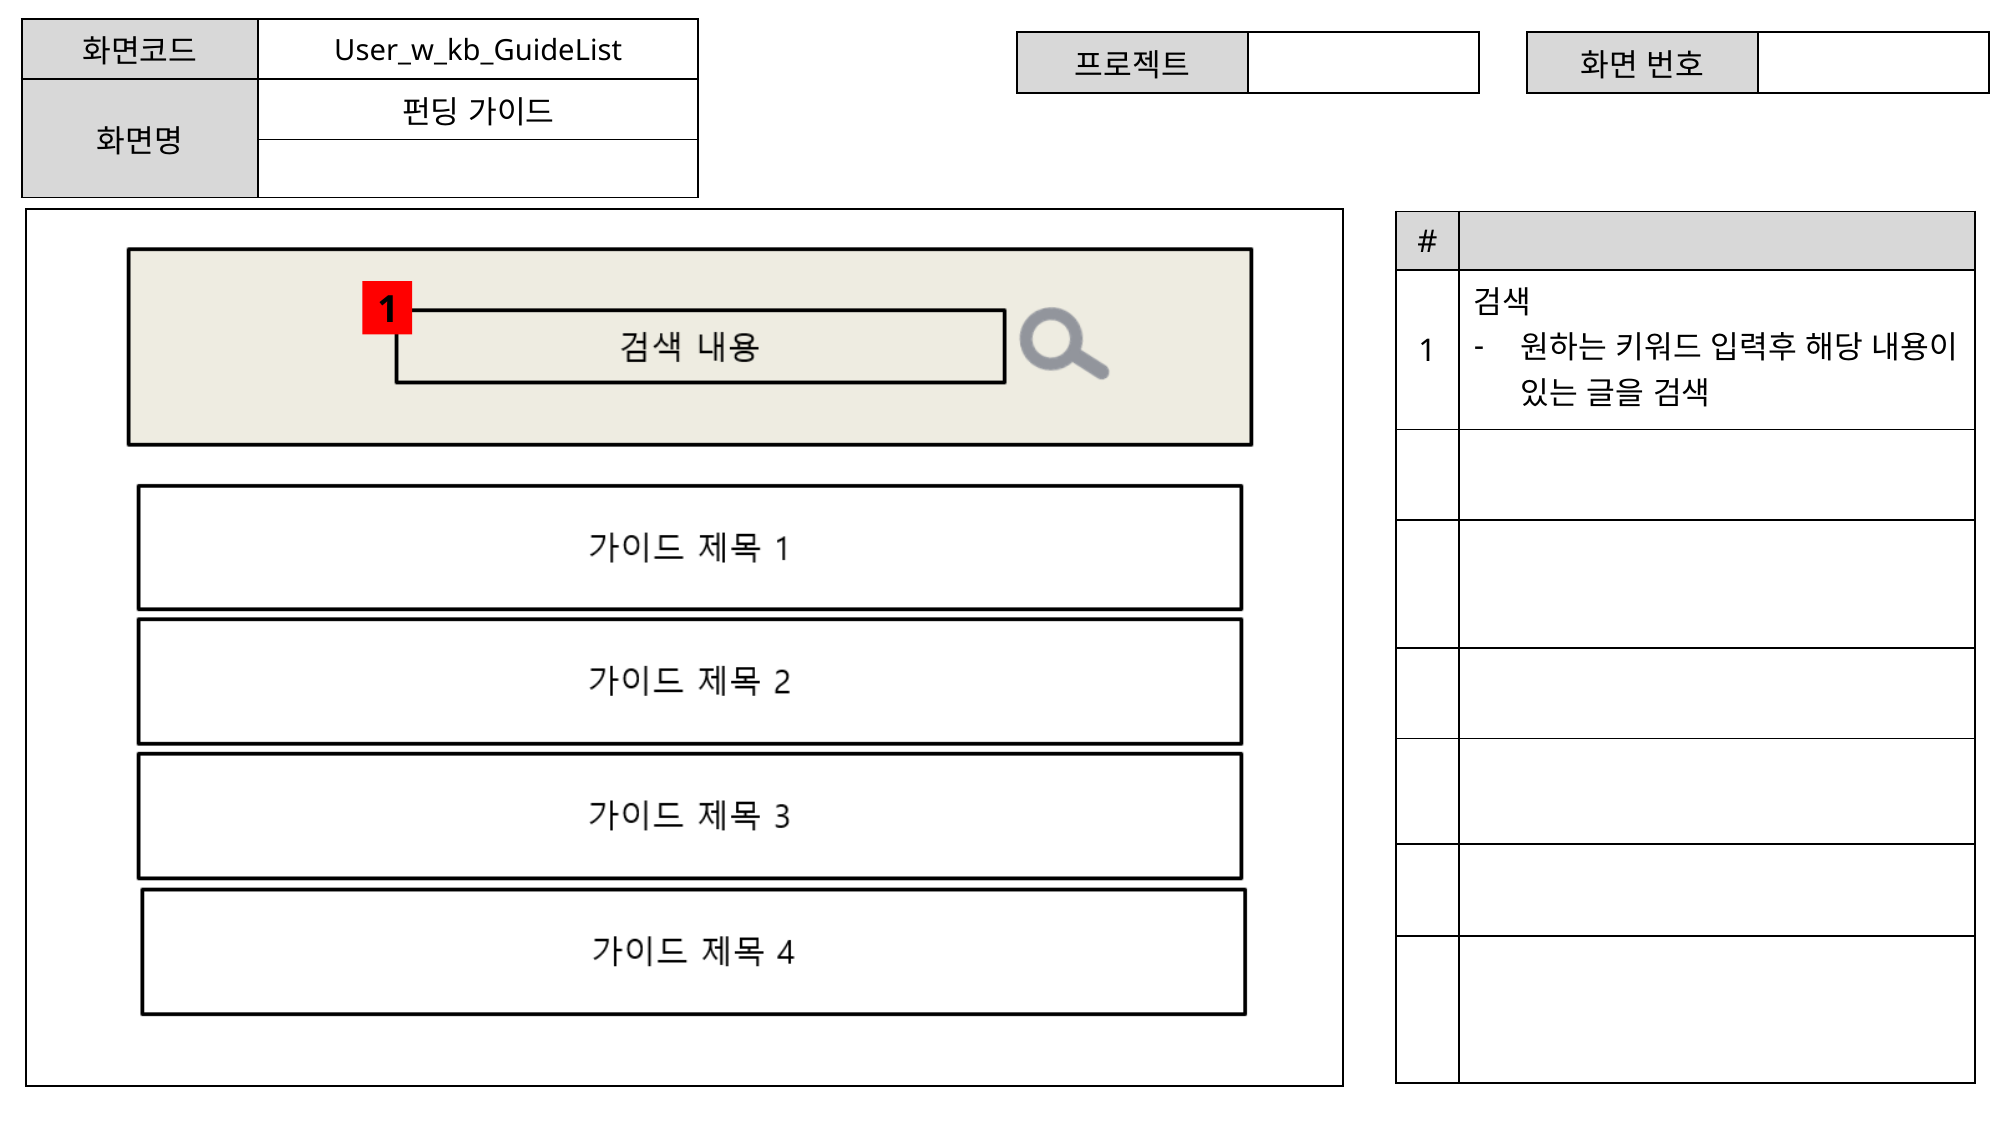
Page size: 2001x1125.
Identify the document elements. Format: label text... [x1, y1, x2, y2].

table_header 화면코드 [23, 20, 257, 78]
picture [92, 225, 1287, 1067]
table_cell [1397, 937, 1458, 1082]
table_cell [1397, 739, 1458, 843]
table_cell [259, 140, 697, 197]
table_cell [1397, 845, 1458, 935]
table_header 프로젝트 [1018, 33, 1247, 92]
table_header [1759, 33, 1988, 92]
table_header User_w_kb_GuideList [259, 20, 697, 78]
table_cell [1460, 739, 1974, 843]
table_cell [1460, 521, 1974, 647]
table_cell [1460, 649, 1974, 738]
table_header 화면 번호 [1528, 33, 1757, 92]
text_box [25, 208, 1344, 1087]
table_cell [1460, 845, 1974, 935]
table_header [1249, 33, 1478, 92]
table_cell 화면명 [23, 80, 257, 197]
table_header # [1397, 212, 1458, 269]
table_cell [1460, 430, 1974, 519]
table_cell [1460, 937, 1974, 1082]
table_cell 1 [1397, 271, 1458, 429]
table_cell [1397, 649, 1458, 738]
table_cell 펀딩 가이드 [259, 80, 697, 139]
table_cell 검색 원하는 키워드 입력후 해당 내용이 있는 글을 검색 [1460, 271, 1974, 429]
table_header [1460, 212, 1974, 269]
table_cell [1397, 521, 1458, 647]
table_cell [1397, 430, 1458, 519]
